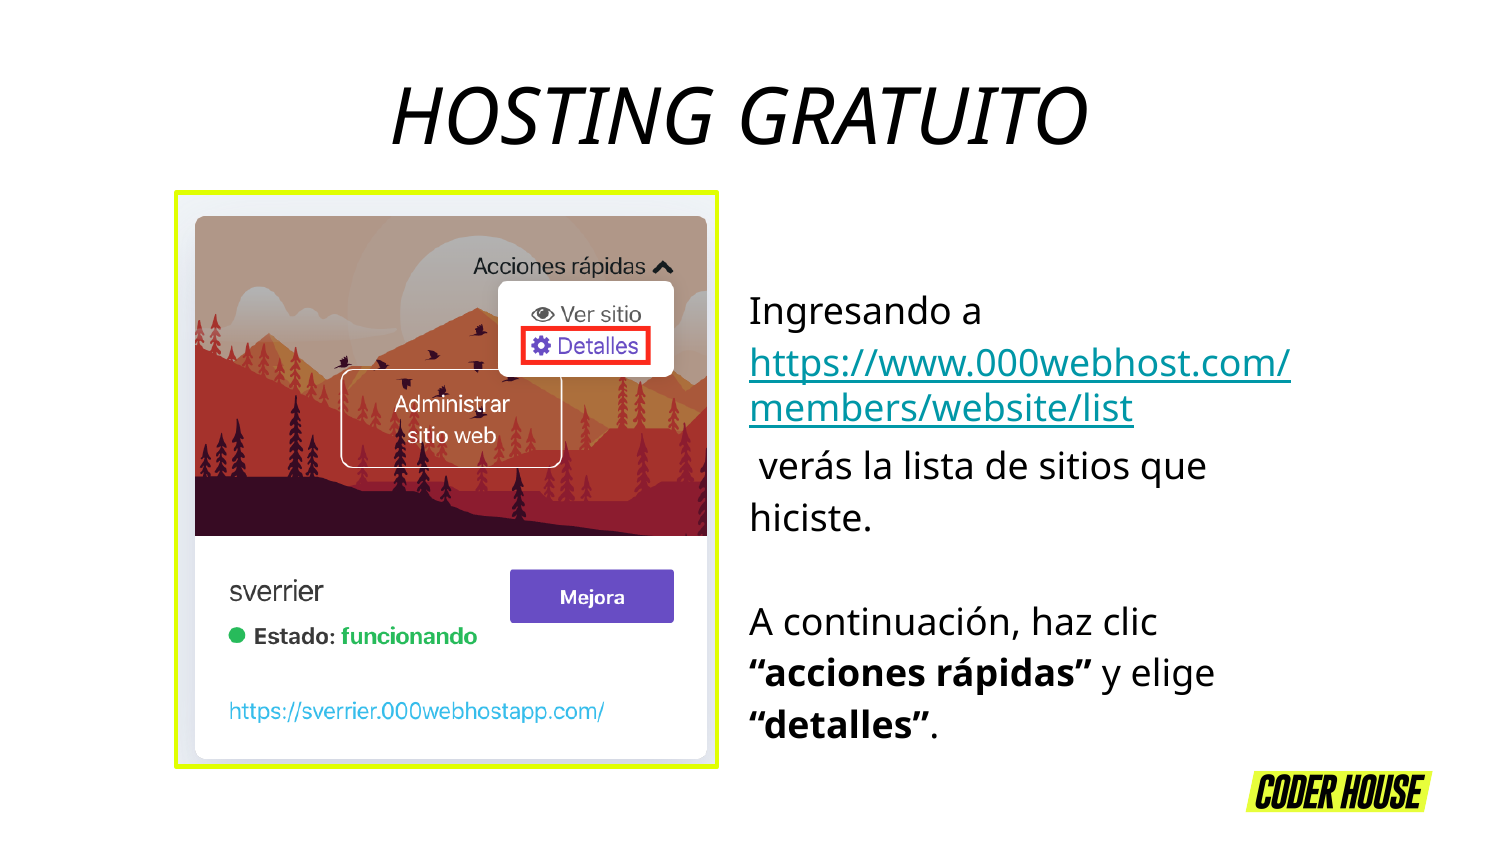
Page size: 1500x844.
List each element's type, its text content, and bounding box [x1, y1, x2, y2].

text_box HOSTING GRATUITO [105, 36, 1395, 151]
text_box Ingresando a https://www.000webhost.com/members/website/list verás la lista de sitios que hiciste. A continuación, haz clic “acciones rápidas” y elige “detalles”. [734, 264, 1338, 765]
picture [1241, 764, 1437, 819]
picture [178, 194, 716, 765]
